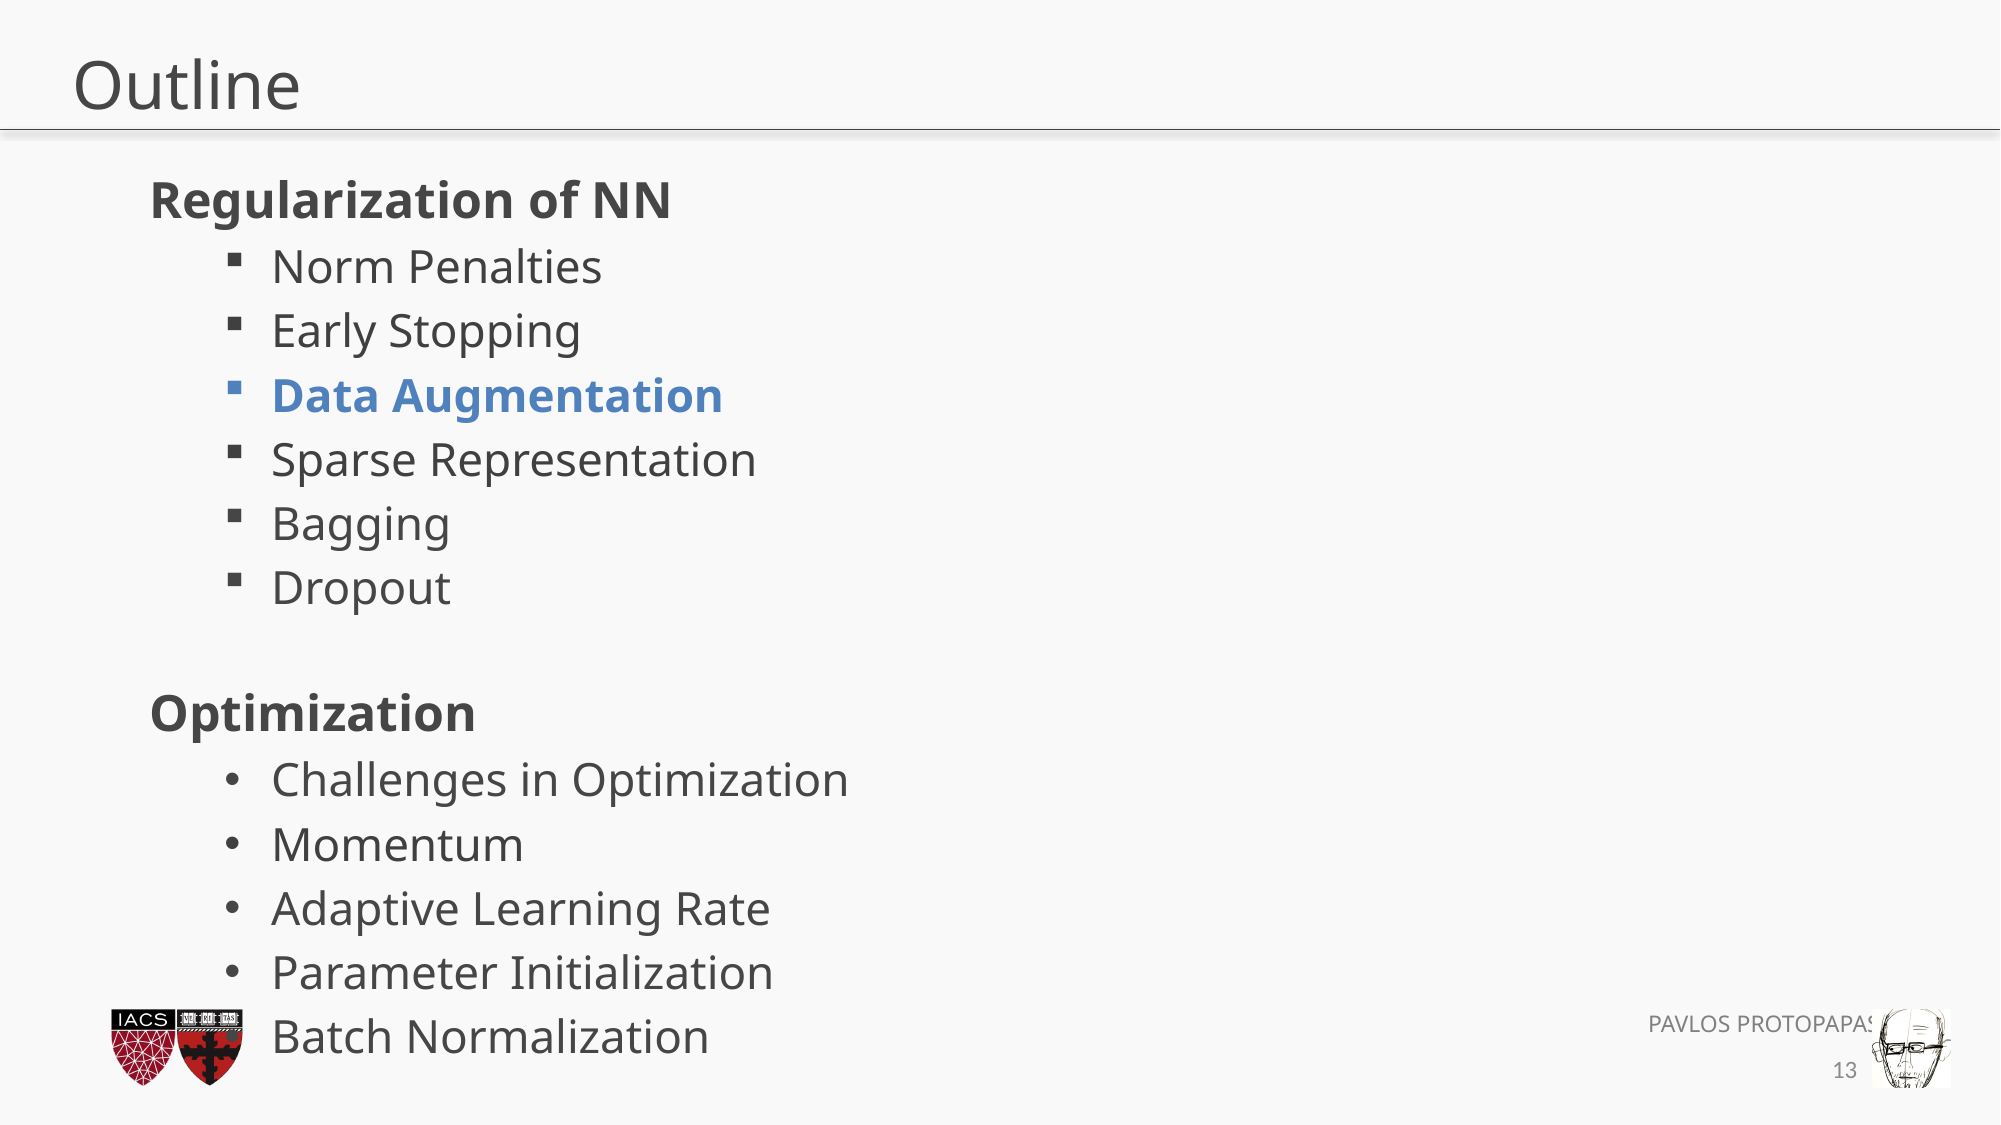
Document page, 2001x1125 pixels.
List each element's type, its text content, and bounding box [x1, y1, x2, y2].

picture [1872, 1009, 1951, 1088]
picture [109, 1009, 243, 1086]
list Regularization of NN Norm Penalties Early Stopping Data Augmentation Sparse Representation Bagging Dropout Optimization Challenges in Optimization Momentum Adaptive Learning Rate Parameter Initialization Batch Normalization [134, 161, 1829, 508]
title Outline [57, 35, 1943, 162]
slide_number 13 [1405, 1038, 1873, 1099]
